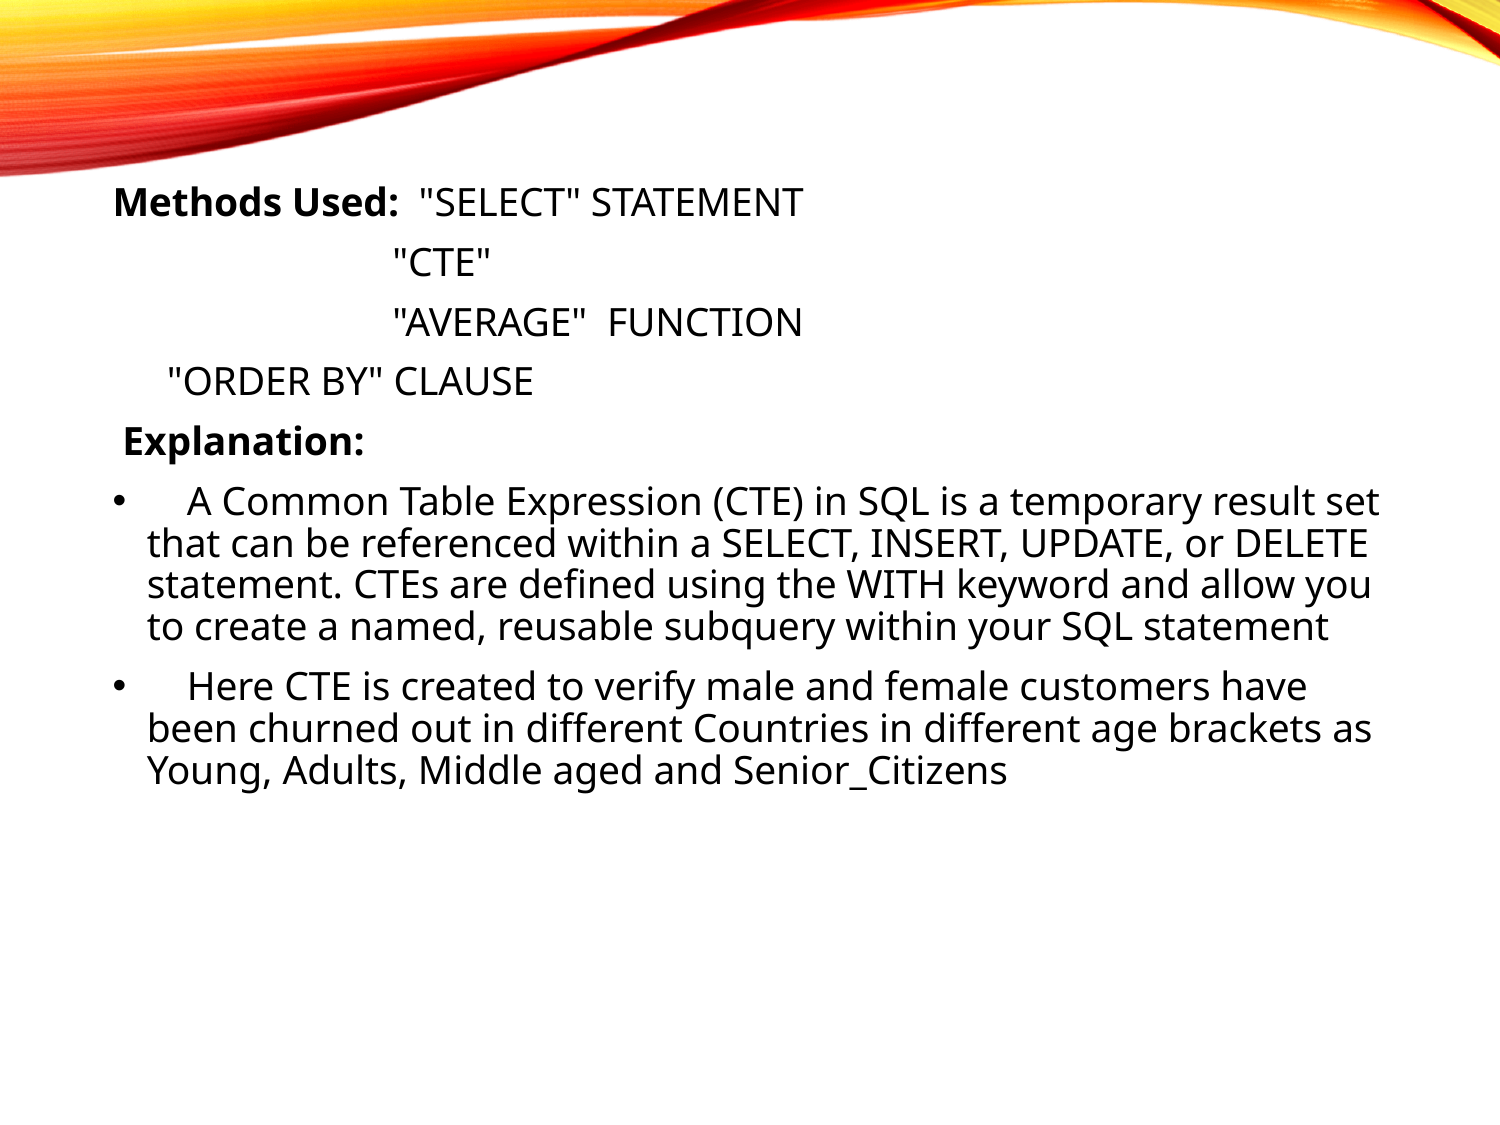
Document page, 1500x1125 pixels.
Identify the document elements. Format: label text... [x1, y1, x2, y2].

list Methods Used: "SELECT" STATEMENT "CTE" "AVERAGE" FUNCTION "ORDER BY" CLAUSE Explanation: A Common Table Expression (CTE) in SQL is a temporary result set that can be referenced within a SELECT, INSERT, UPDATE, or DELETE statement. CTEs are defined using the WITH keyword and allow you to create a named, reusable subquery within your SQL statement Here CTE is created to verify male and female customers have been churned out in different Countries in different age brackets as Young, Adults, Middle aged and Senior_Citizens [97, 175, 1403, 844]
picture [0, 0, 1500, 178]
